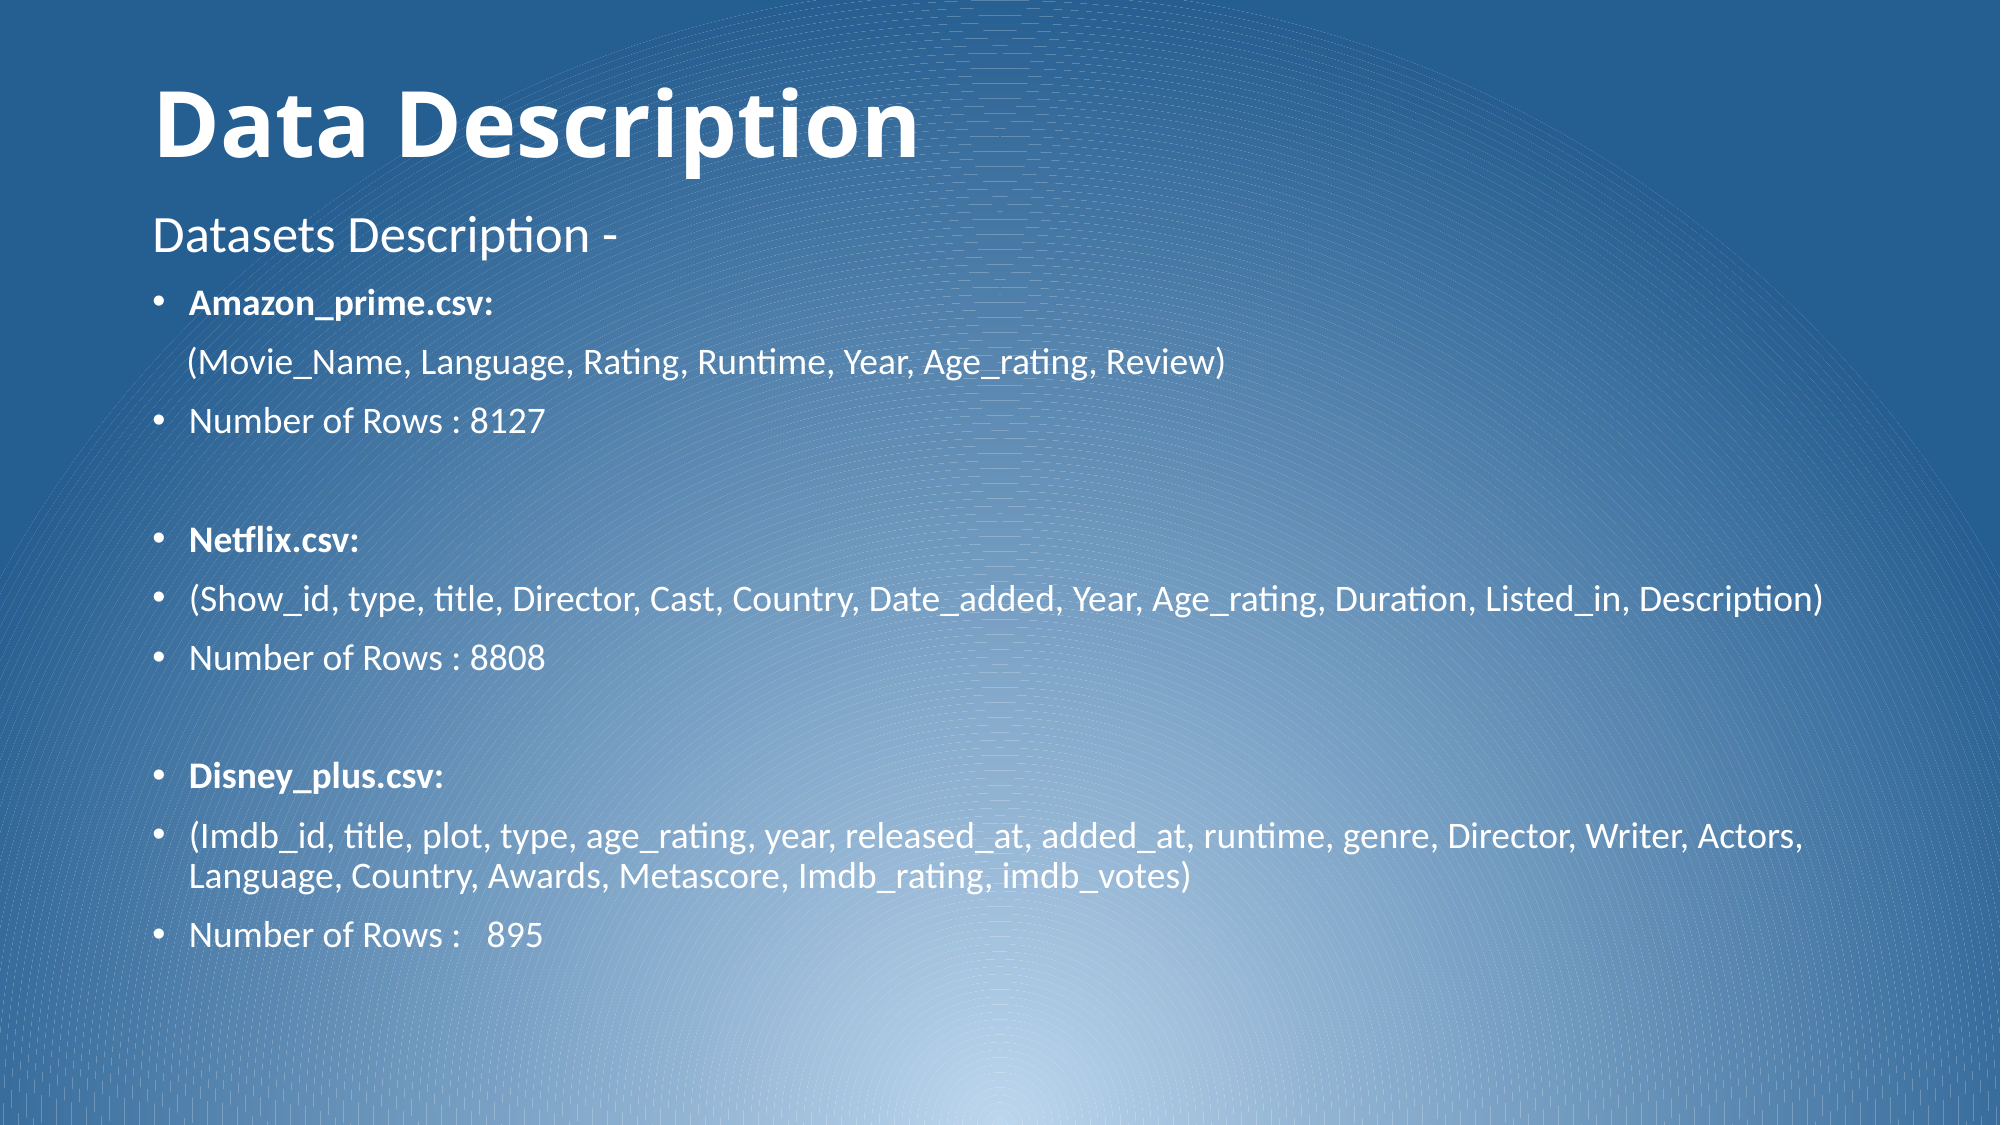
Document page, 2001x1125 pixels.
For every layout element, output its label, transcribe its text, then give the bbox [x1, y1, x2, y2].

title Data Description [137, 18, 1863, 200]
text_box Datasets Description - Amazon_prime.csv: (Movie_Name, Language, Rating, Runtime, Year, Age_rating, Review) Number of Rows : 8127 Netflix.csv: (Show_id, type, title, Director, Cast, Country, Date_added, Year, Age_rating, Duration, Listed_in, Description) Number of Rows : 8808 Disney_plus.csv: (Imdb_id, title, plot, type, age_rating, year, released_at, added_at, runtime, genre, Director, Writer, Actors, Language, Country, Awards, Metascore, Imdb_rating, imdb_votes) Number of Rows : 895 [137, 200, 1863, 1005]
